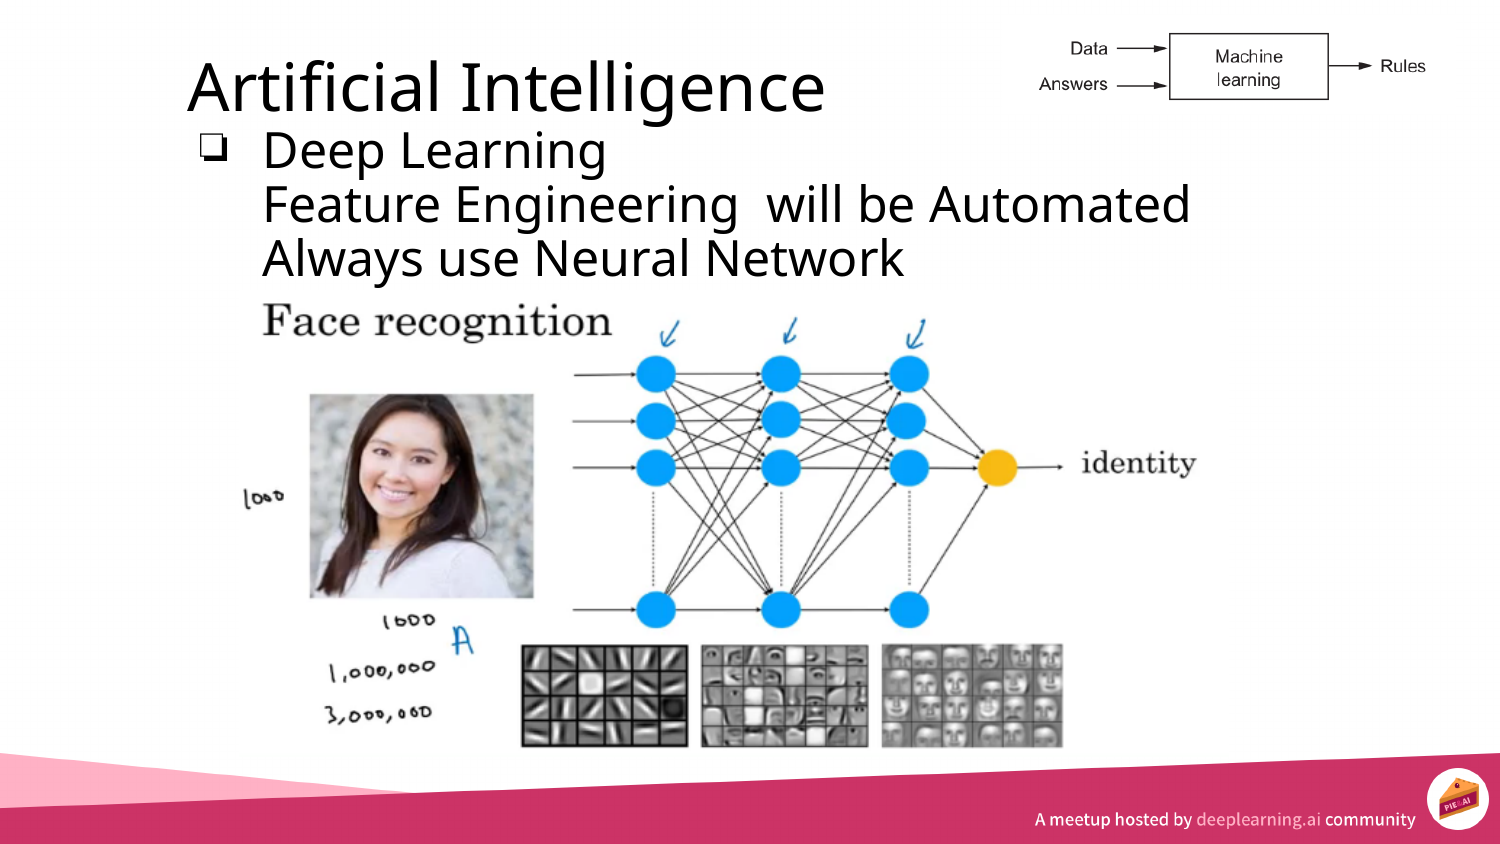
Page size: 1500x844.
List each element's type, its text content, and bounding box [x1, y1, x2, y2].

title Artificial Intelligence Deep Learning Feature Engineering will be Automated Always use Neural Network [172, 38, 1328, 189]
picture [0, 0, 1500, 844]
